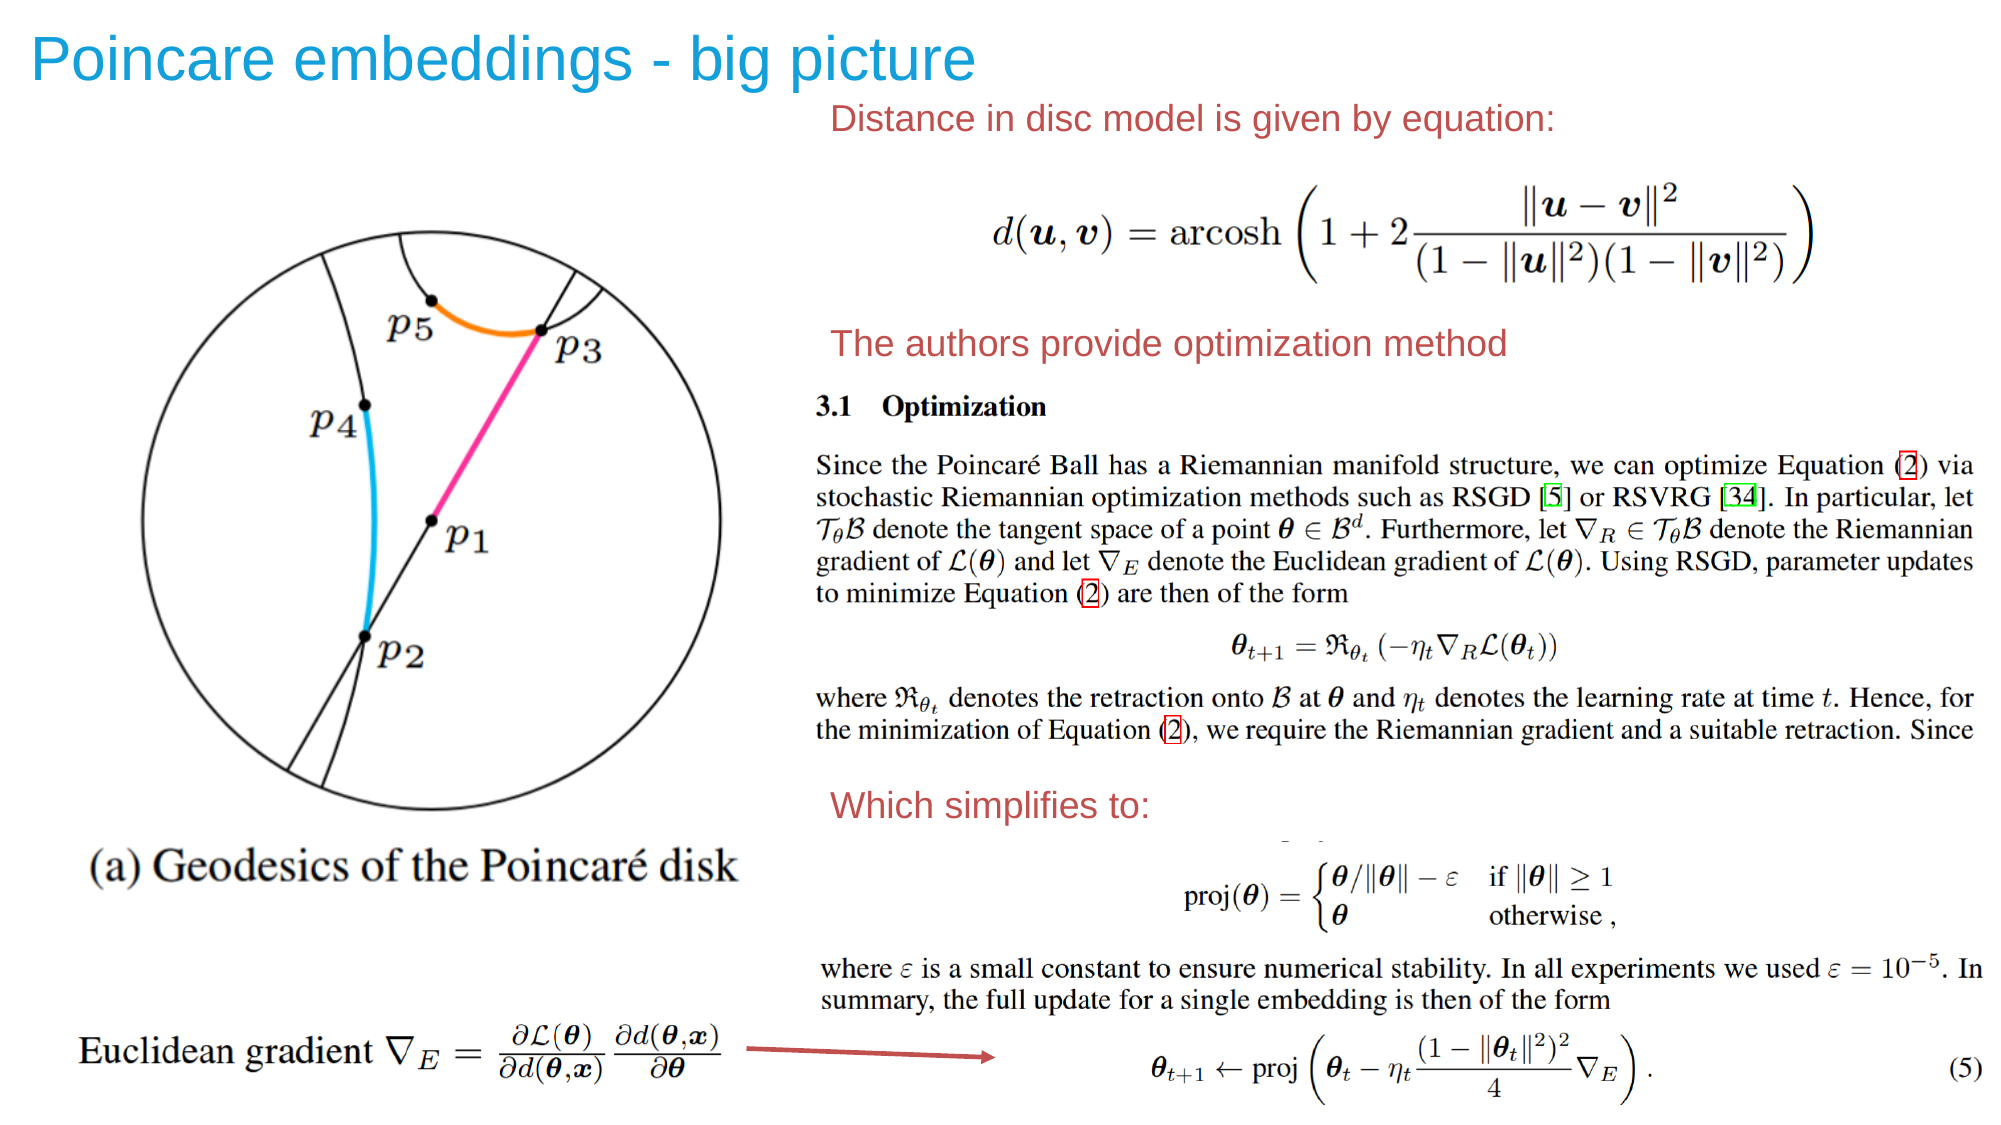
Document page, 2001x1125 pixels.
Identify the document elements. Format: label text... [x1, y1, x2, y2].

picture [59, 217, 765, 899]
picture [808, 384, 1991, 748]
text_box The authors provide optimization method [815, 304, 1859, 382]
text_box Which simplifies to: [815, 766, 1859, 840]
picture [982, 160, 1817, 297]
title Poincare embeddings - big picture [15, 11, 1075, 100]
picture [72, 996, 723, 1086]
text_box Distance in disc model is given by equation: [815, 79, 1859, 168]
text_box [746, 1048, 996, 1058]
picture [808, 841, 1991, 1117]
